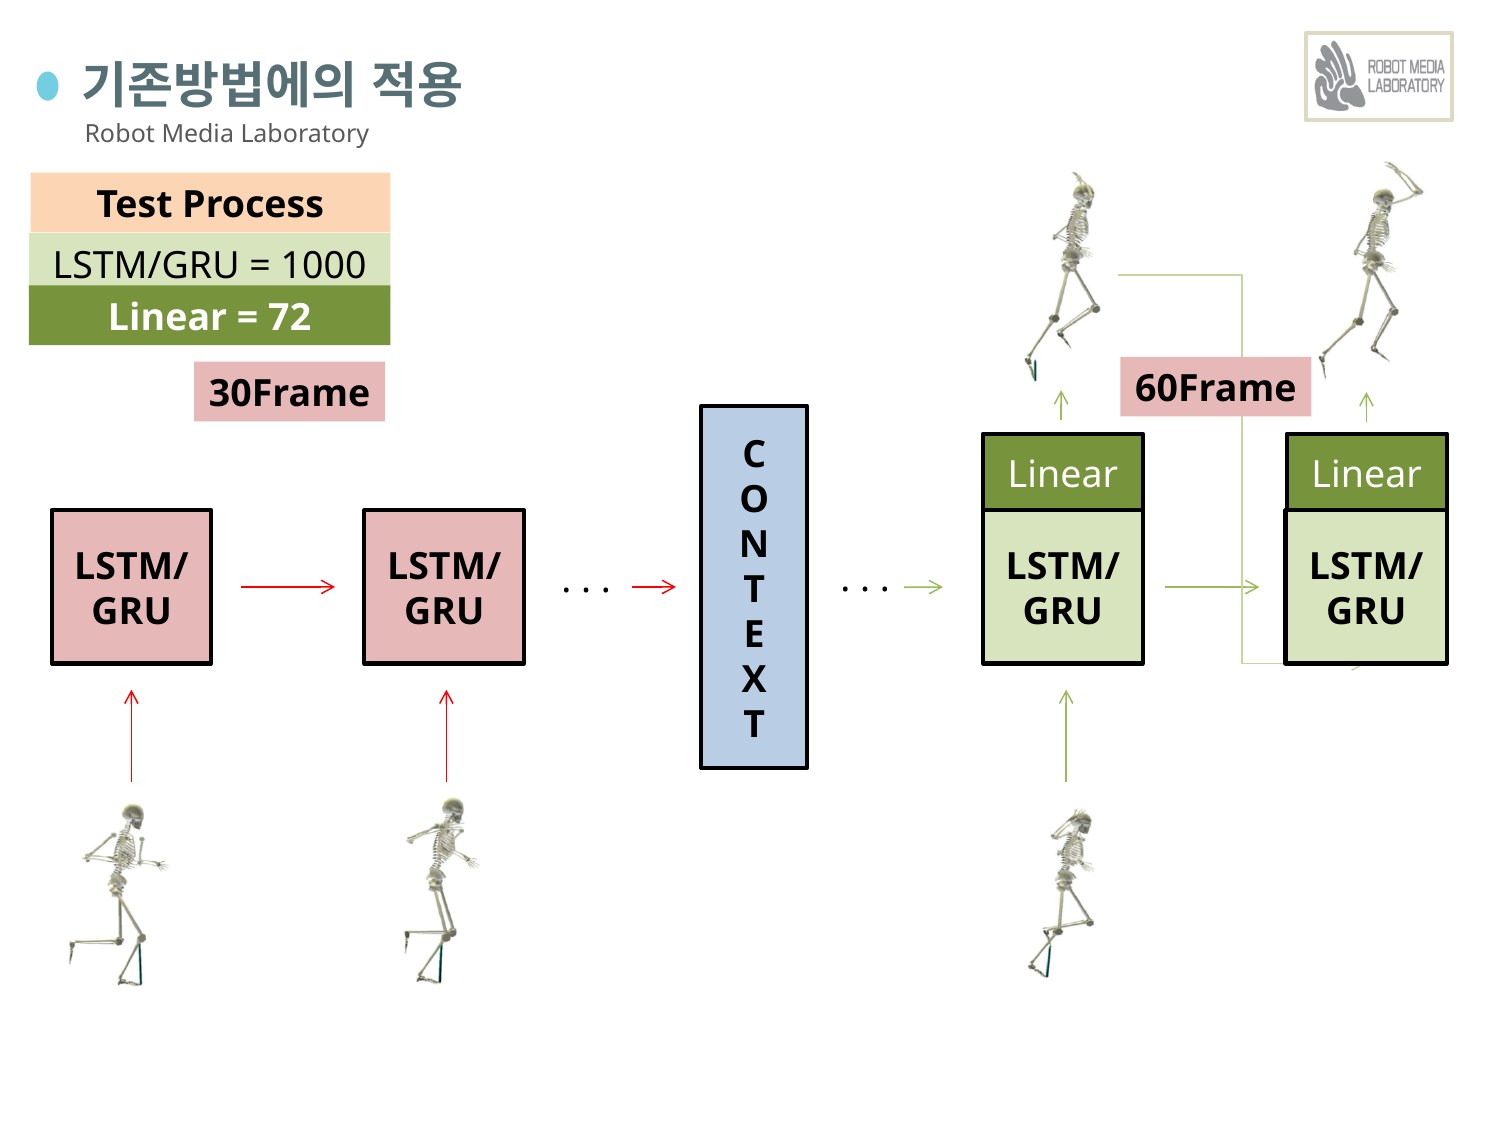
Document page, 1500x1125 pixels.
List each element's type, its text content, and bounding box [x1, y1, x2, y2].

text_box Test Process [30, 172, 391, 233]
picture [1015, 162, 1119, 388]
text_box LSTM/GRU [362, 508, 526, 666]
text_box LSTM/GRU [1369, 512, 1449, 666]
text_box Linear = 72 [28, 285, 391, 346]
picture [56, 787, 176, 991]
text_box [1117, 274, 1366, 664]
text_box Linear [1370, 432, 1449, 512]
text_box Linear [981, 432, 1112, 512]
text_box LSTM/GRU = 1000 [28, 233, 391, 285]
picture [1316, 158, 1426, 393]
text_box LSTM/GRU [50, 508, 213, 666]
text_box . . . [825, 547, 925, 607]
text_box LSTM/GRU [981, 512, 1113, 666]
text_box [36, 45, 981, 154]
text_box 30Frame [194, 361, 386, 422]
text_box . . . [546, 547, 646, 608]
picture [1017, 798, 1115, 983]
text_box C O N T E X T [699, 404, 809, 770]
picture [394, 787, 486, 985]
picture [1307, 34, 1451, 119]
